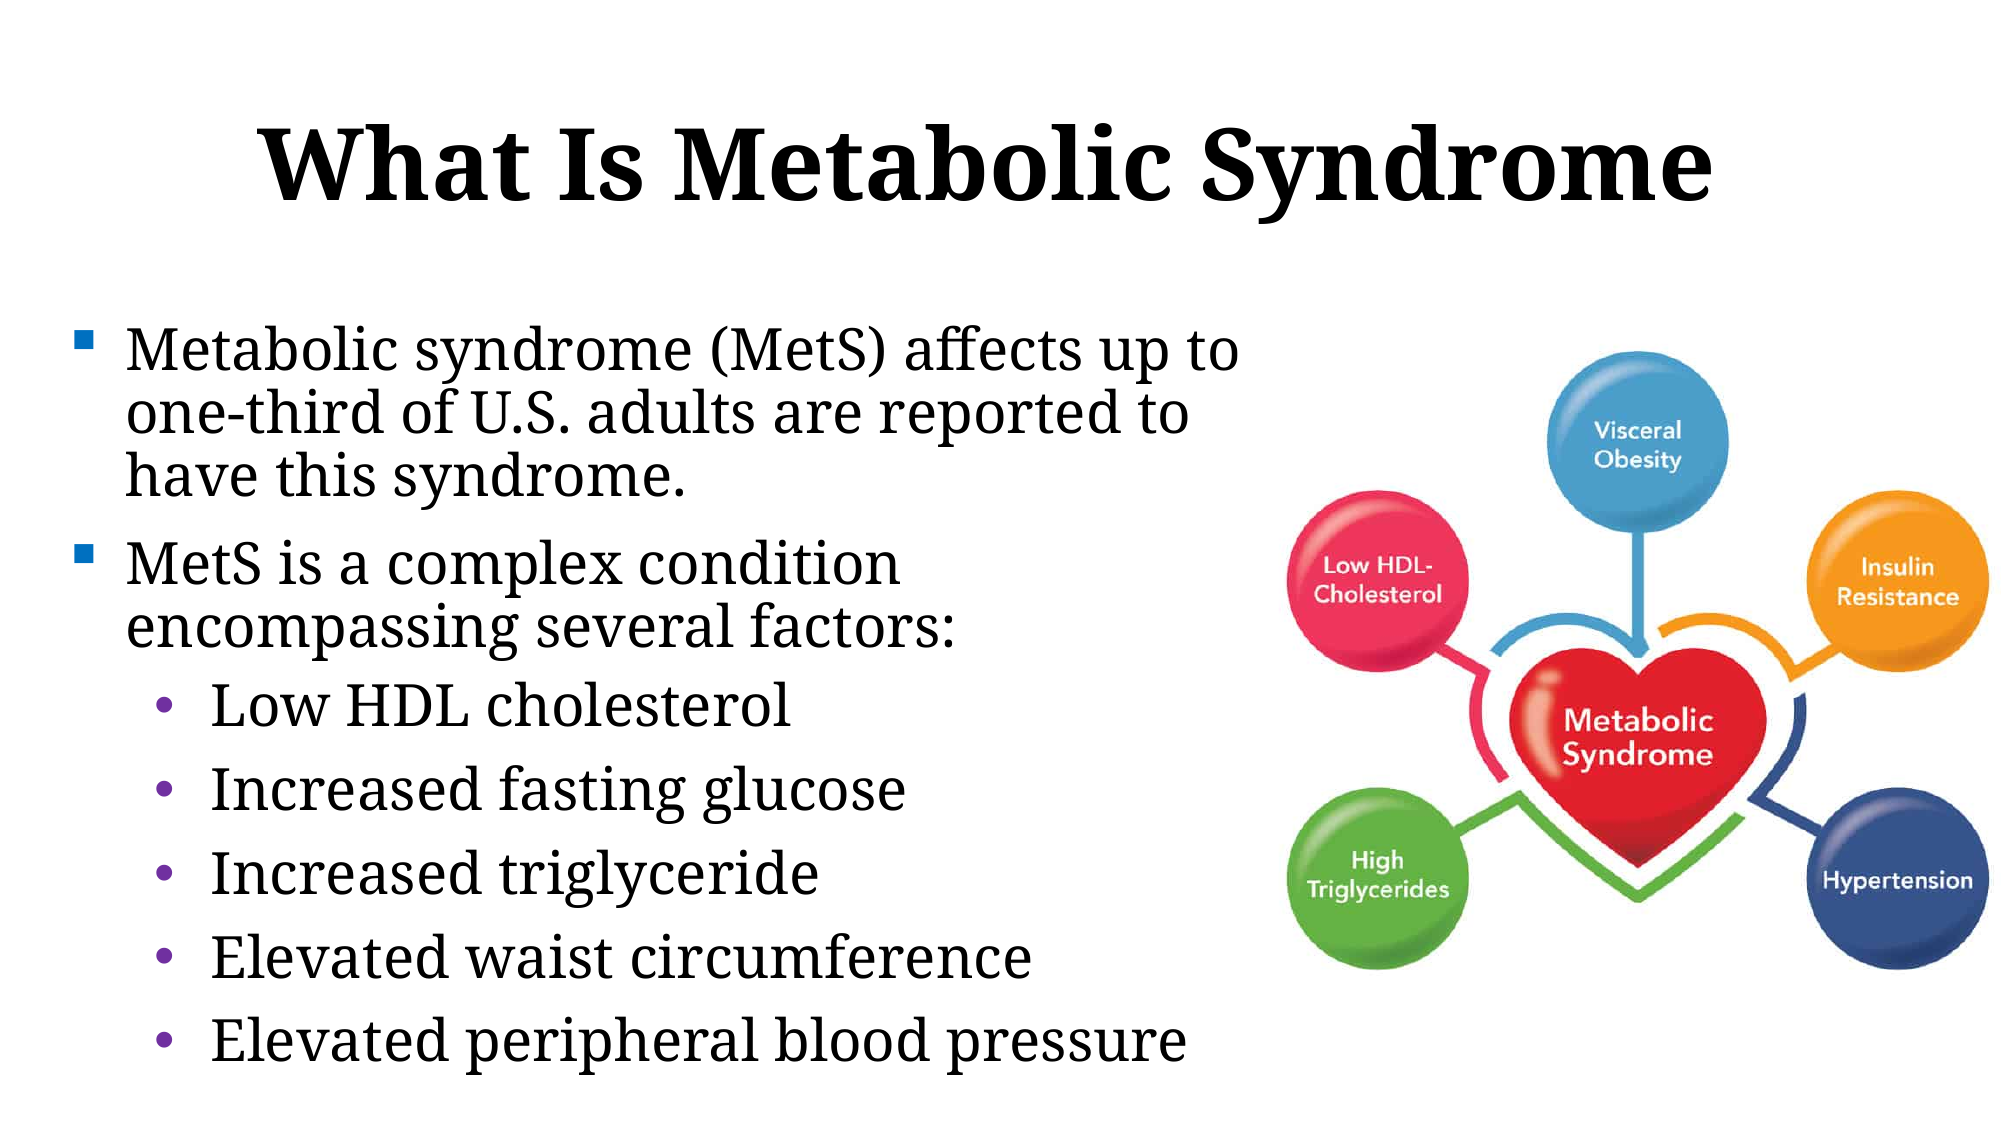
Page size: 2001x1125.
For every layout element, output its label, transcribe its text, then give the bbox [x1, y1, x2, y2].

title What Is Metabolic Syndrome [137, 59, 1863, 278]
picture [1237, 330, 2001, 1029]
list Metabolic syndrome (MetS) affects up to one-third of U.S. adults are reported to have this syndrome. MetS is a complex condition encompassing several factors: Low HDL cholesterol Increased fasting glucose Increased triglyceride Elevated waist circumference Elevated peripheral blood pressure [54, 312, 1263, 1066]
